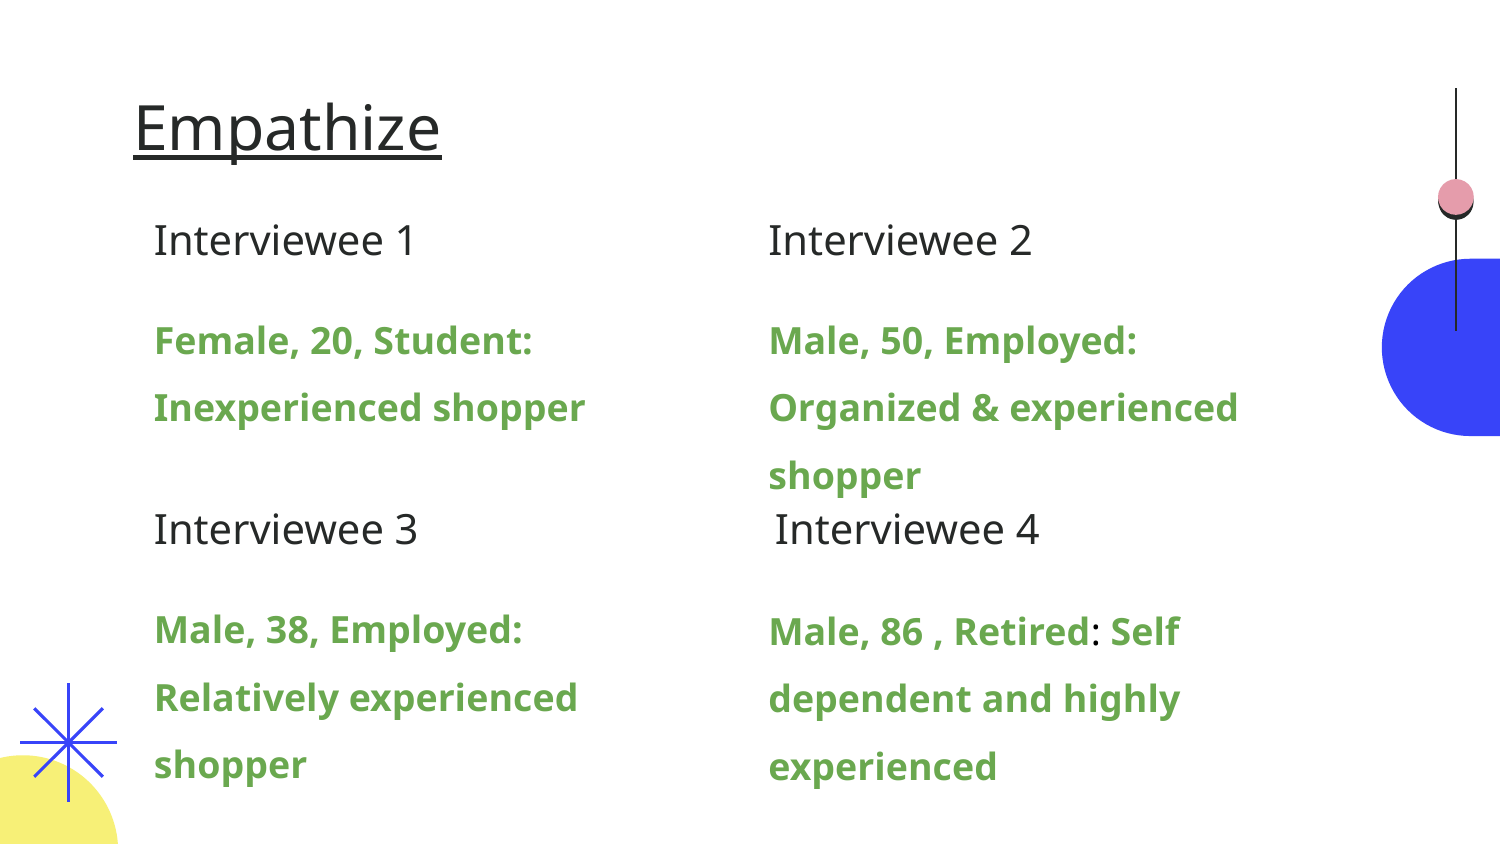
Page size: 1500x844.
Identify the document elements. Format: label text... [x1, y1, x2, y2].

subtitle Male, 86 , Retired: Self dependent and highly experienced [753, 569, 1399, 749]
subtitle Male, 50, Employed: Organized & experienced shopper [753, 279, 1354, 458]
subtitle Interviewee 1 [139, 195, 657, 279]
title Empathize [118, 72, 1382, 167]
subtitle Interviewee 3 [139, 484, 657, 568]
subtitle Interviewee 4 [759, 484, 1278, 568]
subtitle Male, 38, Employed: Relatively experienced shopper [139, 568, 727, 748]
subtitle Interviewee 2 [753, 195, 1271, 279]
subtitle Female, 20, Student: Inexperienced shopper [139, 279, 657, 458]
